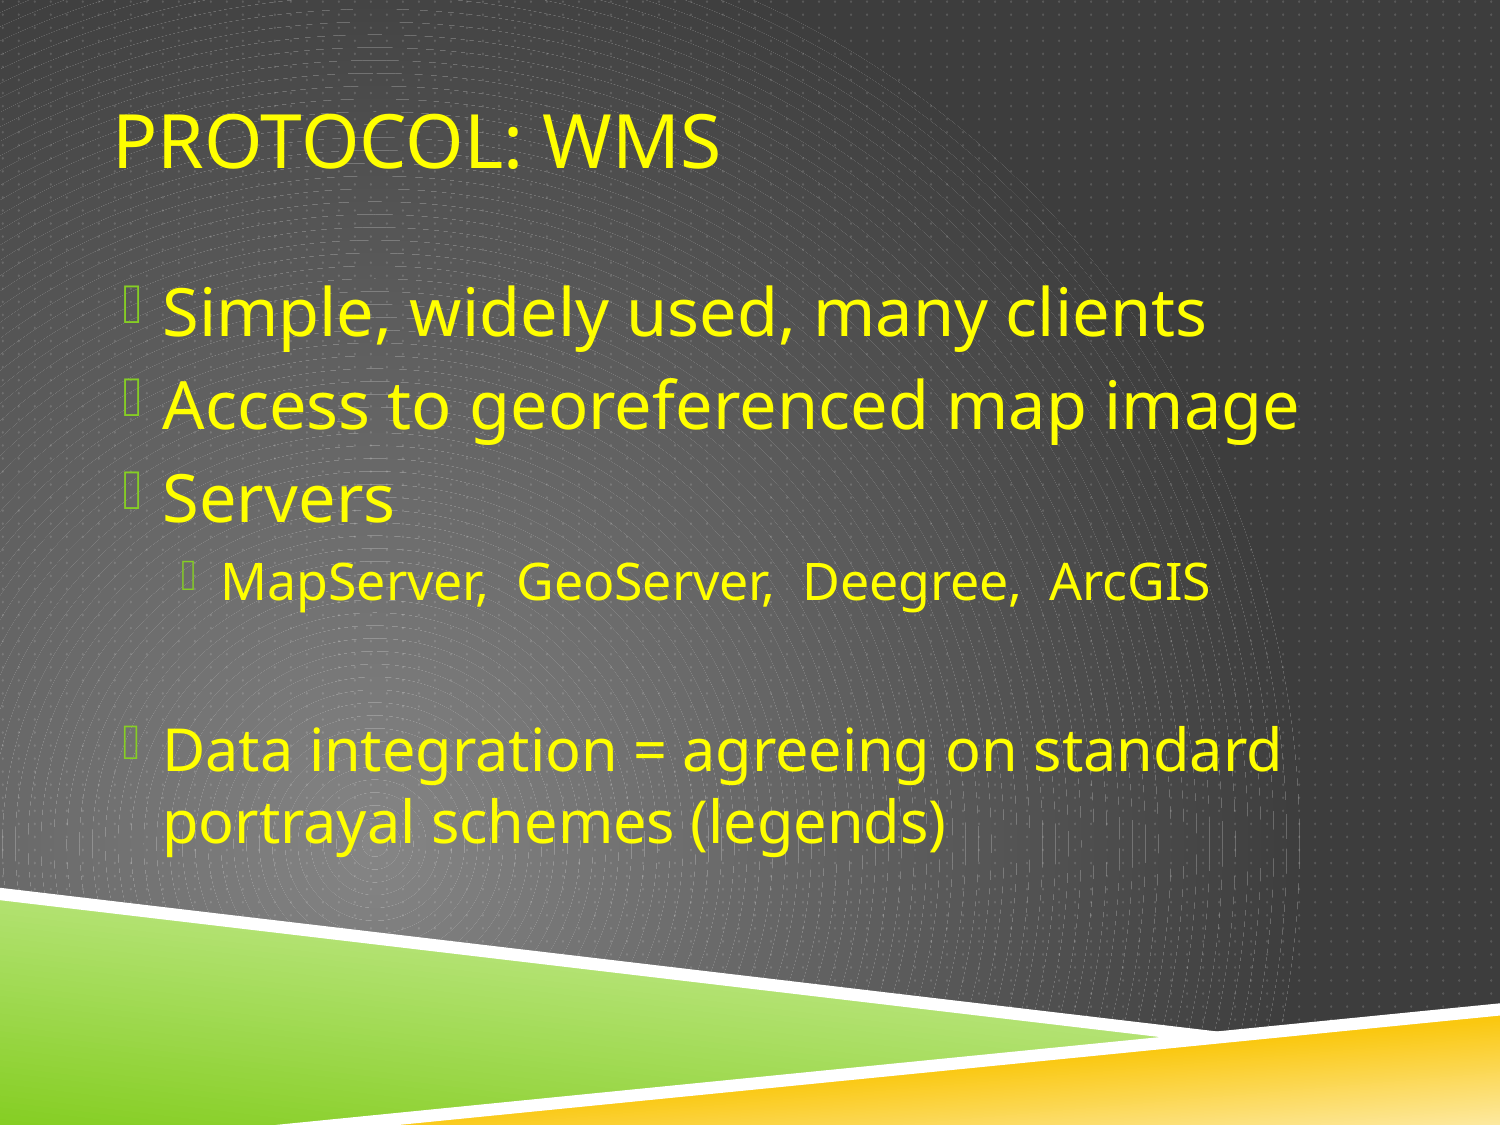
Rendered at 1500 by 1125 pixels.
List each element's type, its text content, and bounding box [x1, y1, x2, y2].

title Protocol: WMS [112, 45, 1388, 233]
list Simple, widely used, many clients Access to georeferenced map image Servers MapServer, GeoServer, Deegree, ArcGIS Data integration = agreeing on standard portrayal schemes (legends) [112, 262, 1388, 875]
